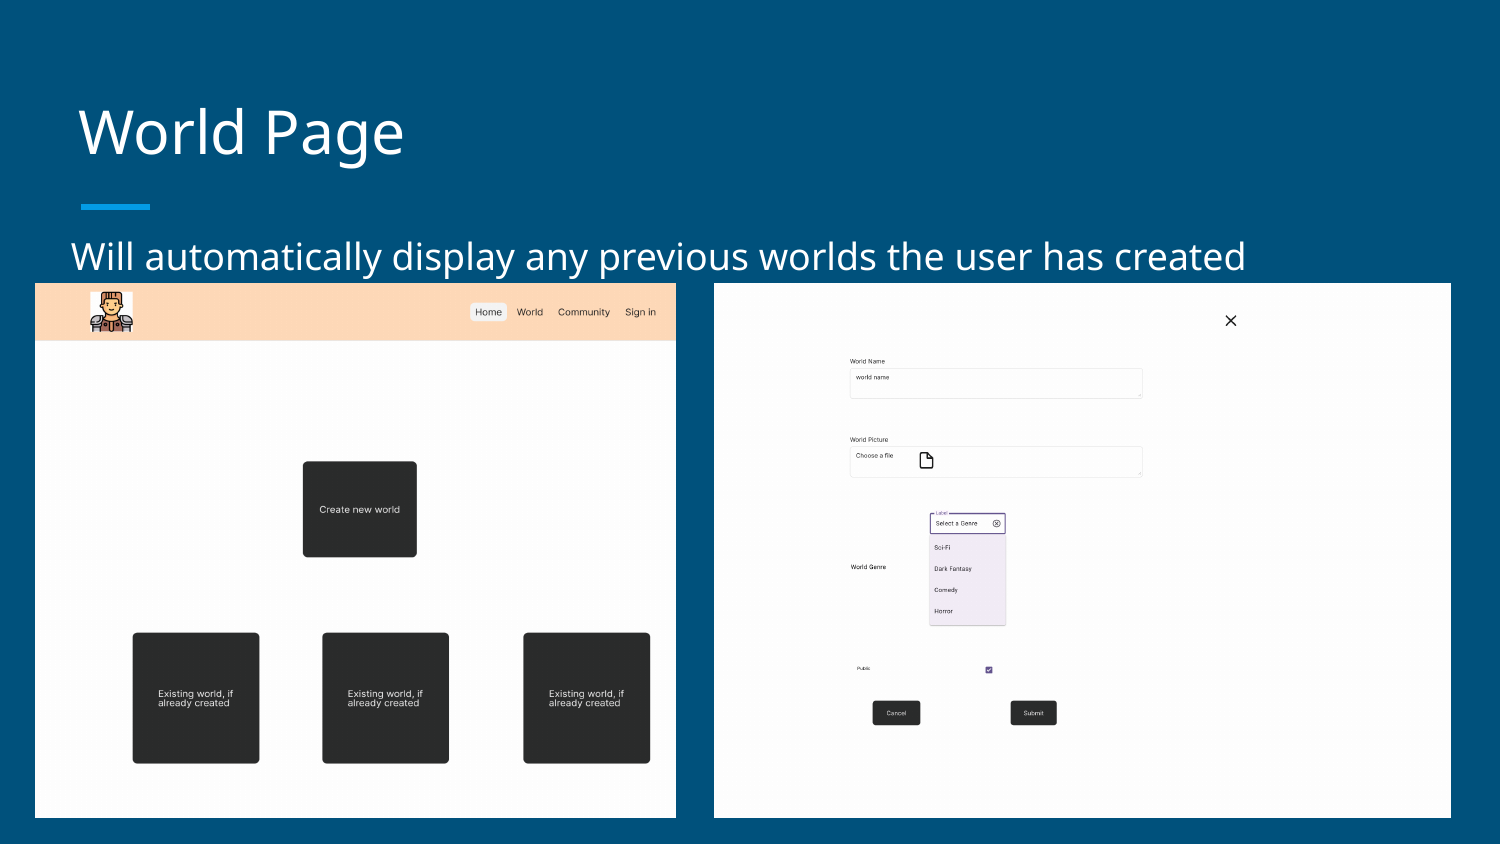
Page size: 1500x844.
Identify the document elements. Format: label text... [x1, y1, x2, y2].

picture [715, 284, 1450, 817]
title World Page [63, 75, 1437, 188]
picture [36, 284, 675, 817]
list Will automatically display any previous worlds the user has created [55, 208, 1429, 714]
